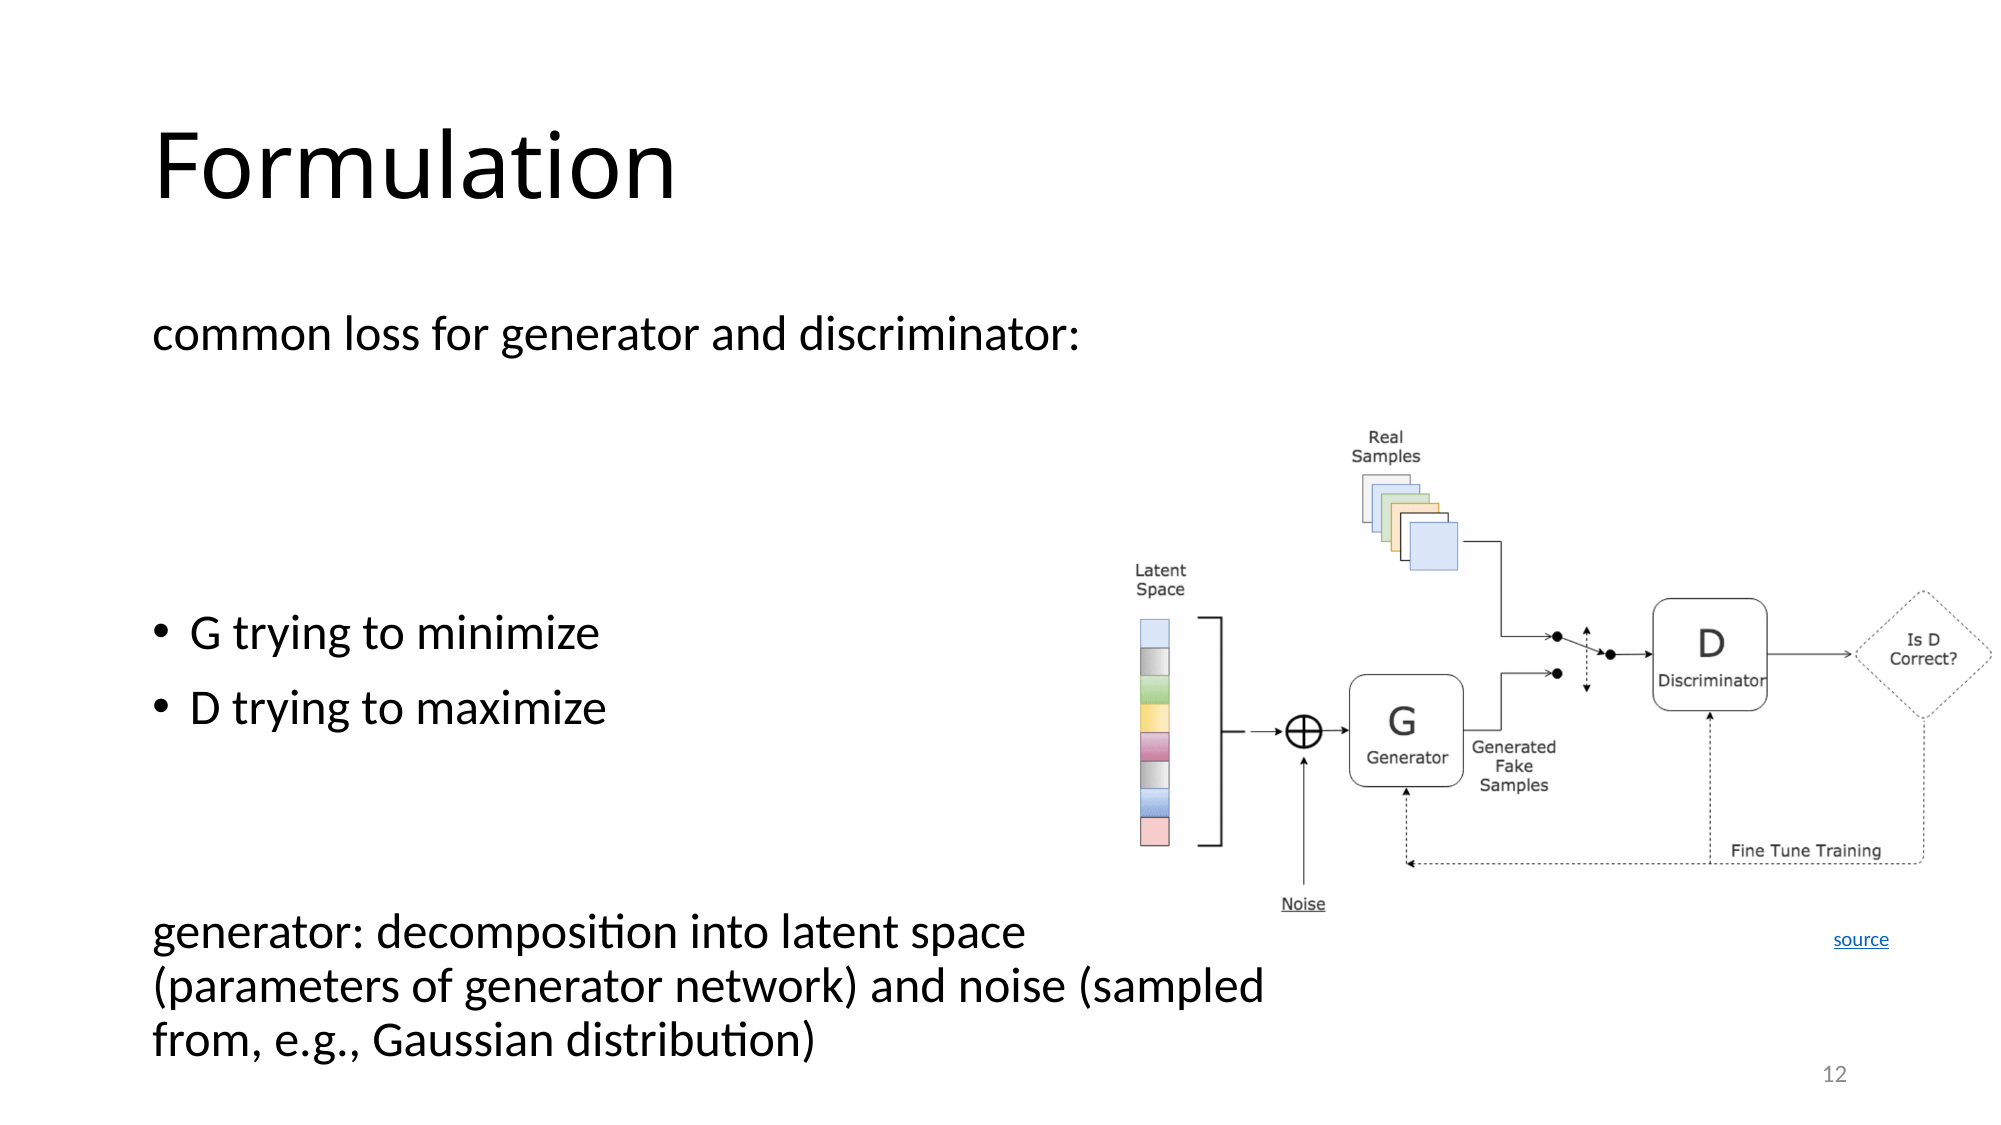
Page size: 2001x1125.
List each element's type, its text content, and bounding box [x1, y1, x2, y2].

text_box source [1818, 918, 1907, 958]
title Formulation [137, 59, 1863, 278]
slide_number 12 [1412, 1042, 1863, 1103]
picture [1122, 420, 2000, 918]
